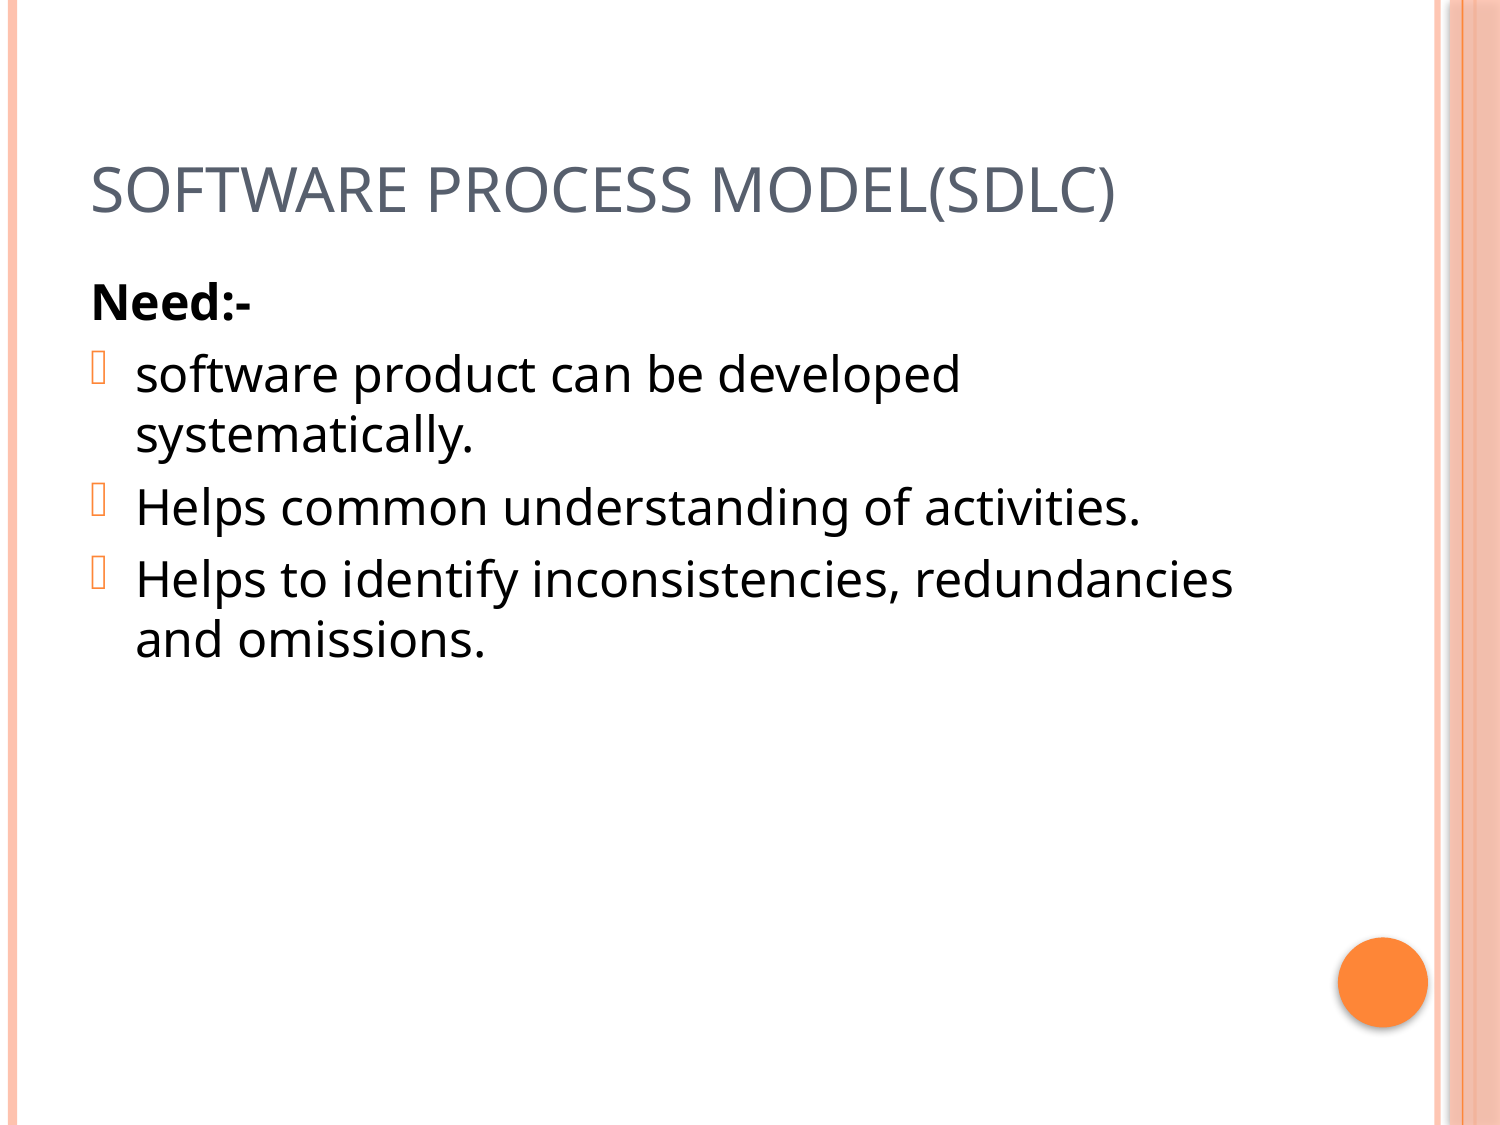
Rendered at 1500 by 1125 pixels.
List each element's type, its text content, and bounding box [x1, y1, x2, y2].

list Need:- software product can be developed systematically. Helps common understanding of activities. Helps to identify inconsistencies, redundancies and omissions. [75, 262, 1300, 1062]
title Software process model(sdlc) [75, 45, 1300, 233]
